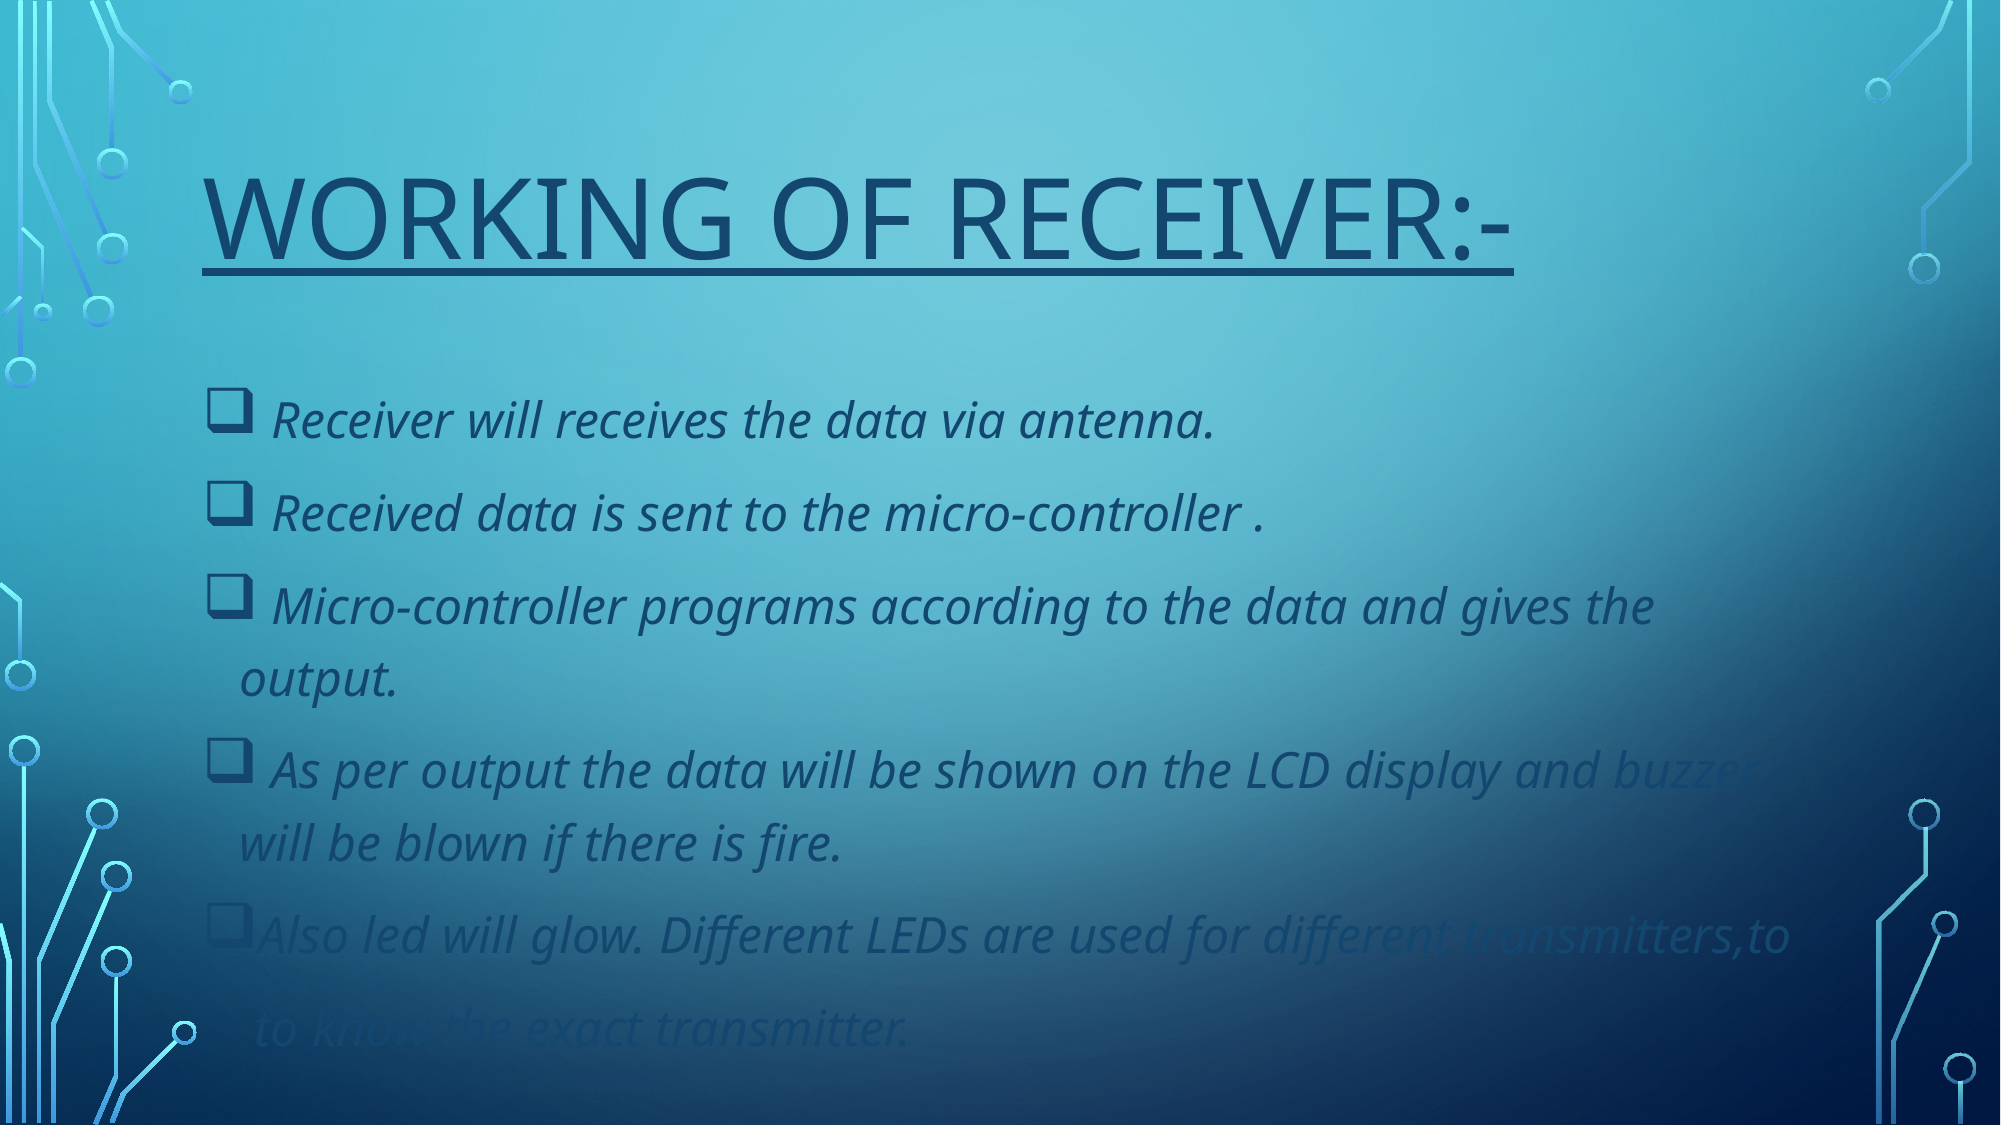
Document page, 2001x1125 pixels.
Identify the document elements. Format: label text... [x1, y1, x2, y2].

list Receiver will receives the data via antenna. Received data is sent to the micro-controller . Micro-controller programs according to the data and gives the output. As per output the data will be shown on the LCD display and buzzer will be blown if there is fire. Also led will glow. Different LEDs are used for different transmitters,to to know the exact transmitter. [187, 369, 1813, 1024]
title Working of receiver:- [187, 101, 1813, 344]
